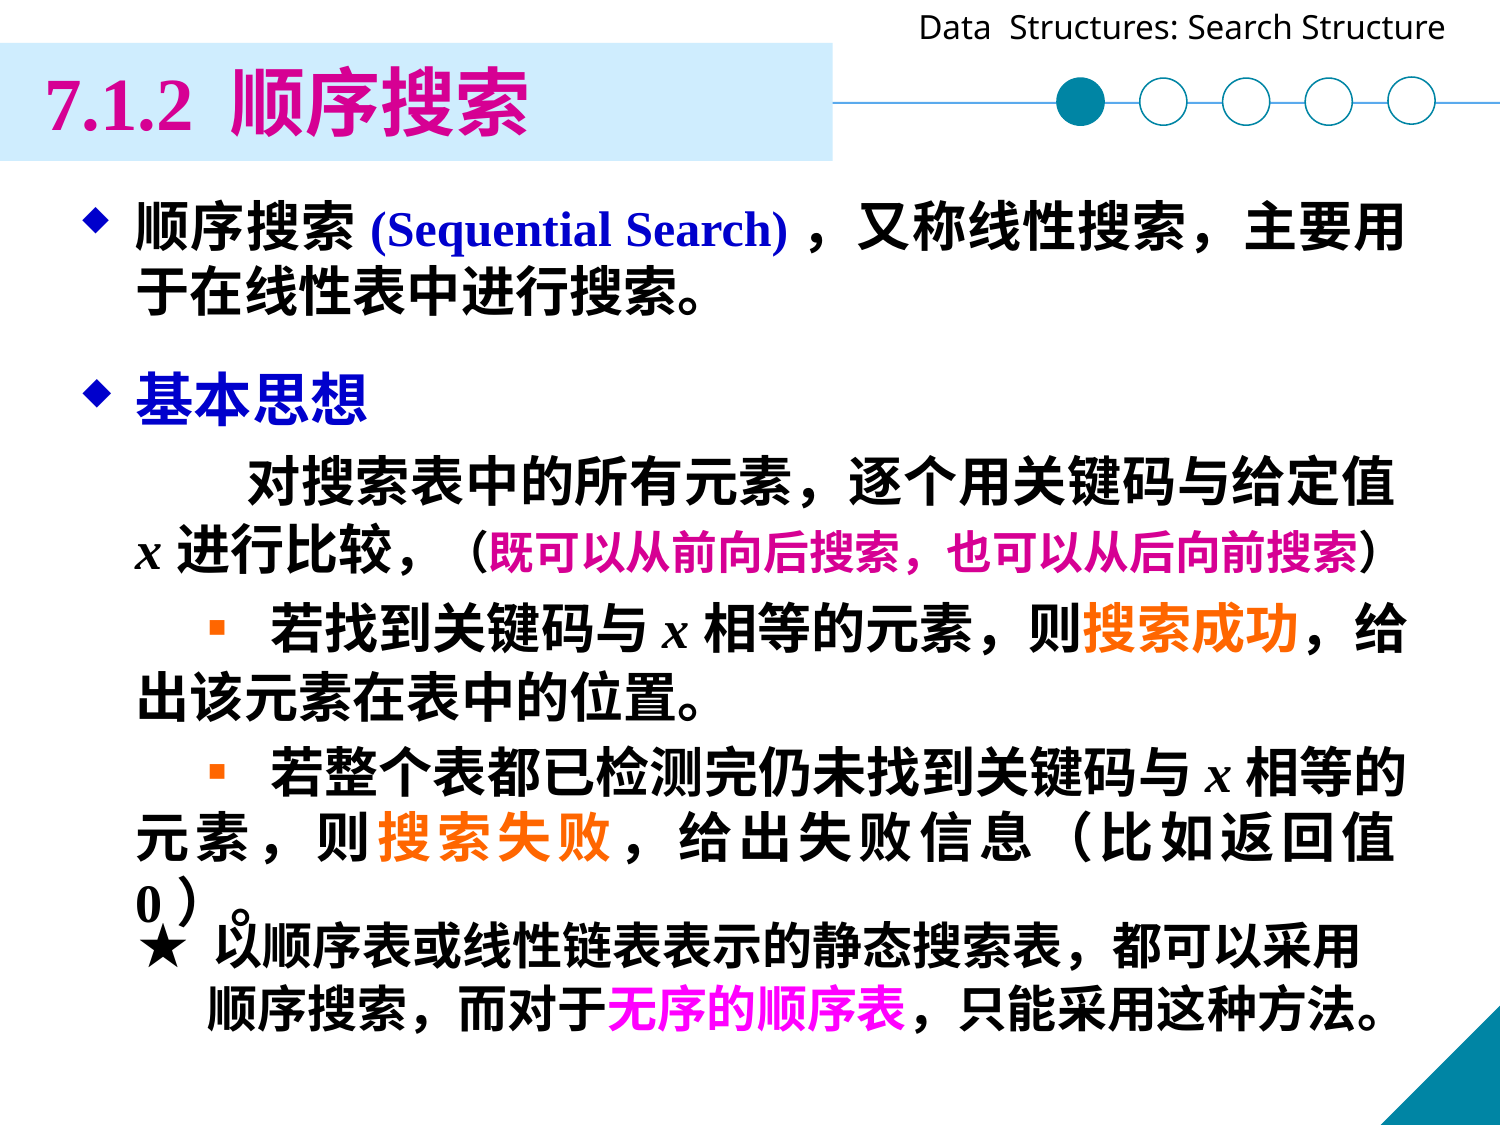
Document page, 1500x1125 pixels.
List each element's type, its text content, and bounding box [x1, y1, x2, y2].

text_box ★ 以顺序表或线性链表表示的静态搜索表，都可以采用 顺序搜索，而对于无序的顺序表，只能采用这种方法。 [124, 907, 1459, 1046]
text_box [1222, 78, 1270, 126]
text_box 顺序搜索(Sequential Search)，又称线性搜索，主要用于在线性表中进行搜索。 基本思想 对搜索表中的所有元素，逐个用关键码与给定值x进行比较，（既可以从前向后搜索，也可以从后向前搜索） ▪ 若找到关键码与x相等的元素，则搜索成功，给出该元素在表中的位置。 ▪ 若整个表都已检测完仍未找到关键码与x相等的元素，则搜索失败，给出失败信息（比如返回值0）。 [64, 184, 1424, 1032]
text_box [1056, 78, 1105, 126]
text_box [1139, 78, 1187, 126]
text_box [1305, 78, 1353, 126]
text_box 7.1.2 顺序搜索 [29, 44, 757, 157]
text_box [1387, 77, 1436, 125]
